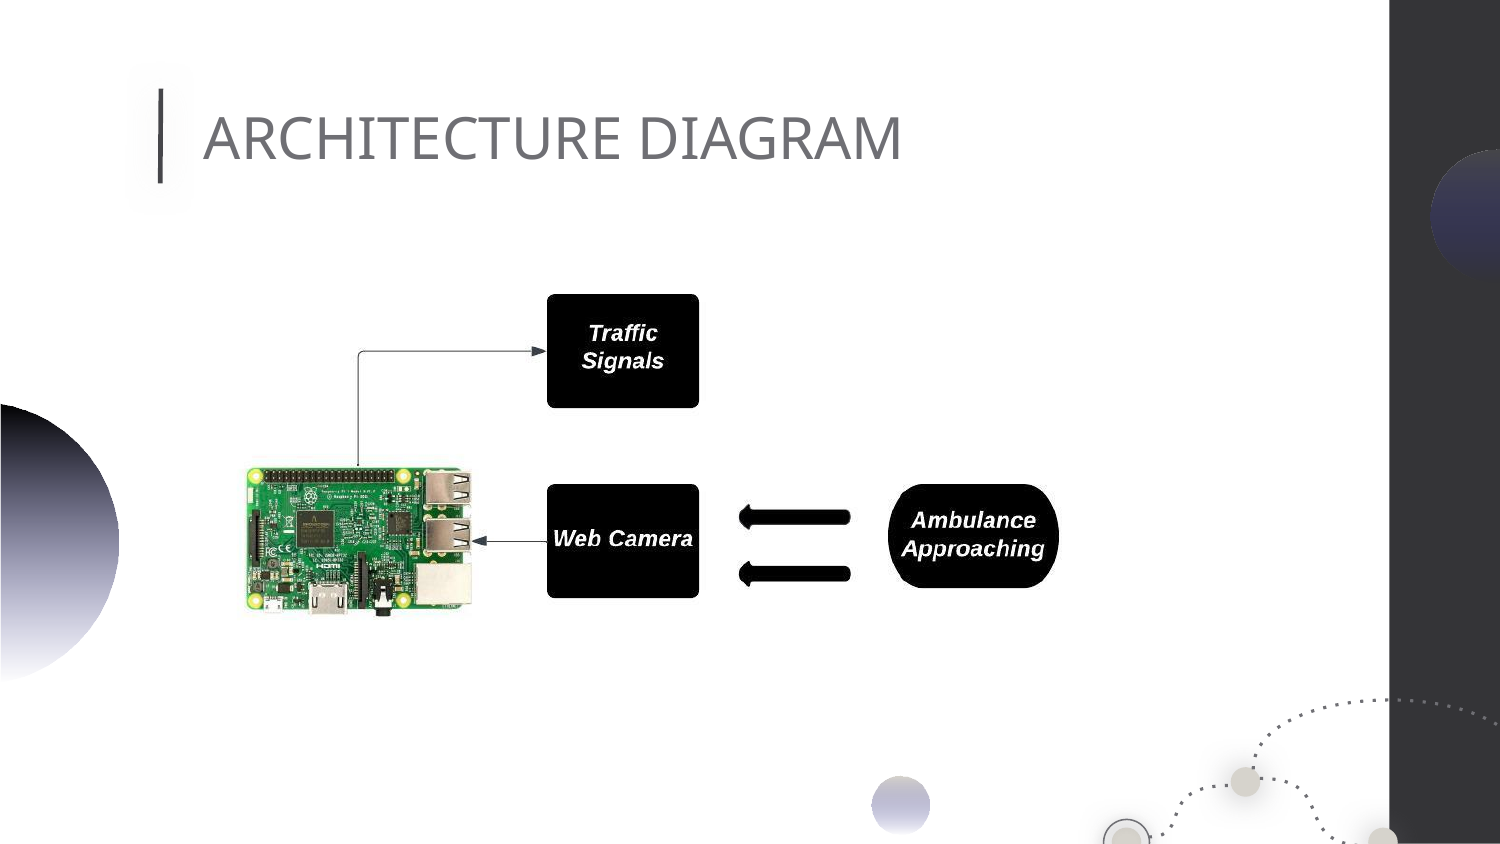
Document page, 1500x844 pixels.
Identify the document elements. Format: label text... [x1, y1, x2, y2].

text_box ARCHITECTURE DIAGRAM [158, 93, 1479, 224]
picture [206, 256, 1097, 655]
